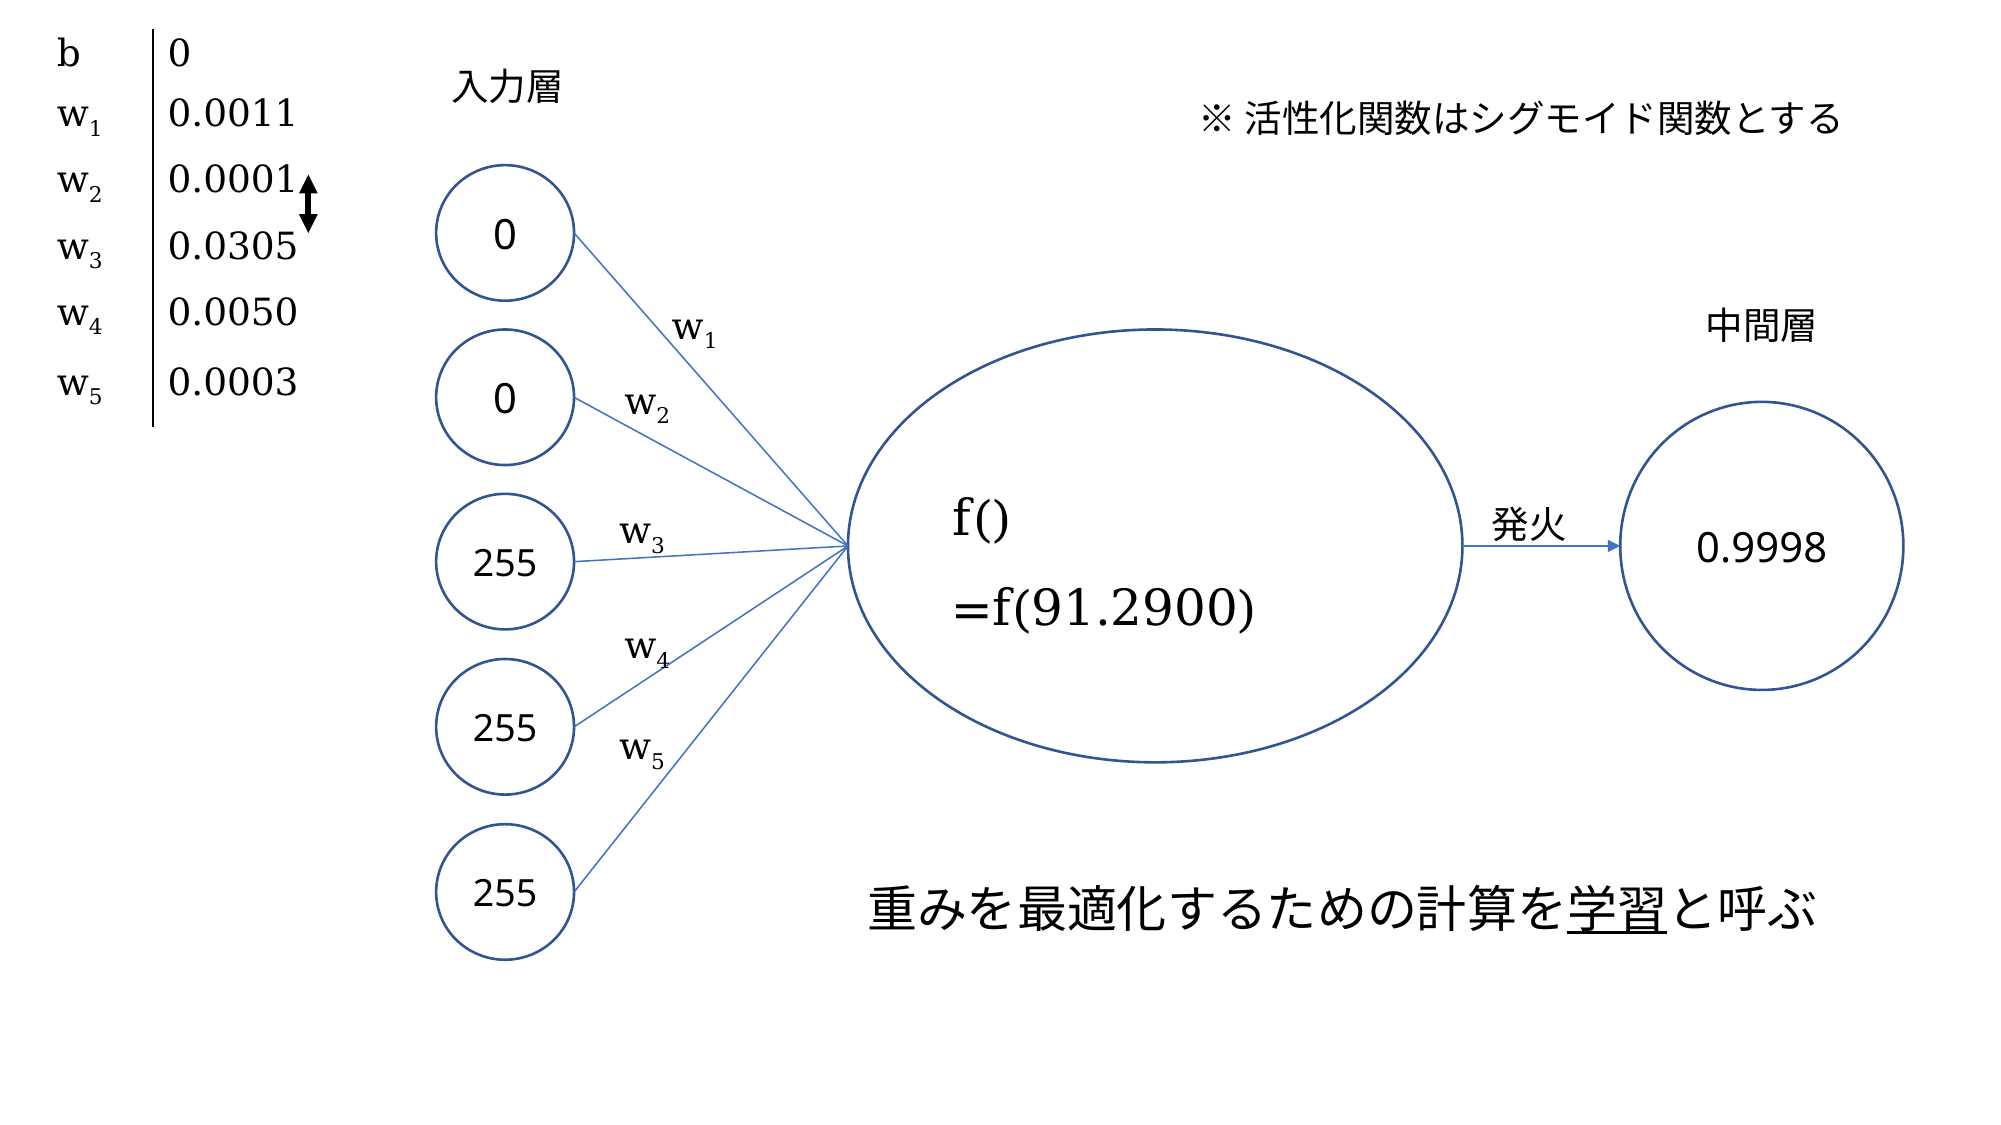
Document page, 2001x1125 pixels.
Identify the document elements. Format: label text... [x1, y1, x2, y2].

table_cell 0.0001 [154, 156, 388, 222]
table_cell w5 [42, 358, 152, 427]
text_box 中間層 [1662, 294, 1862, 355]
table_cell 0.0050 [154, 288, 388, 358]
table_cell 0.0011 [154, 90, 388, 156]
text_box 発火 [1477, 493, 1621, 544]
table_cell 0.0305 [154, 222, 388, 288]
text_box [573, 232, 849, 394]
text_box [435, 164, 575, 961]
table_cell w3 [42, 222, 152, 288]
table_header 0 [154, 29, 388, 90]
text_box 0.9998 [1619, 400, 1905, 692]
text_box 重みを最適化するための計算を学習と呼ぶ [852, 869, 1870, 945]
table_cell w2 [42, 156, 152, 222]
text_box 入力層 [436, 56, 652, 116]
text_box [573, 545, 849, 893]
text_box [573, 397, 849, 540]
table_cell 0.0003 [154, 358, 388, 427]
table_cell w1 [42, 90, 152, 156]
table_header b [42, 29, 152, 90]
table_cell w4 [42, 288, 152, 358]
text_box ※活性化関数はシグモイド関数とする [1183, 87, 1914, 148]
